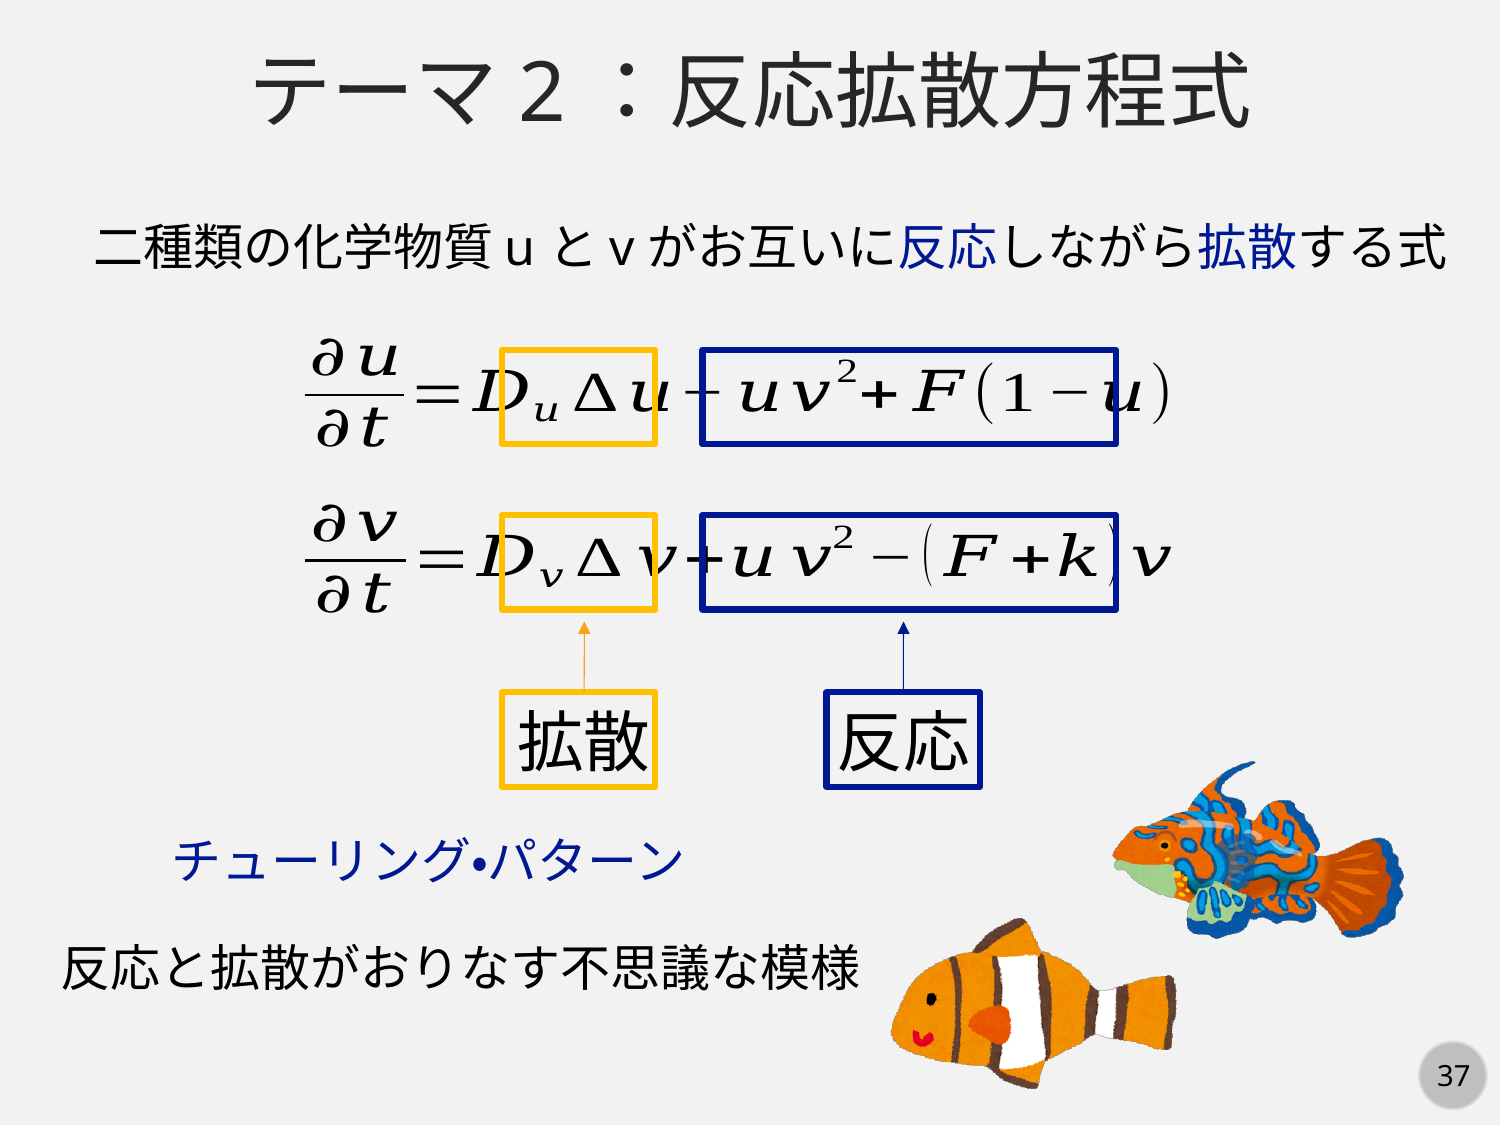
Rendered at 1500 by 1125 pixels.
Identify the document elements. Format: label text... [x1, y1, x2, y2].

text_box 反応 [821, 692, 985, 788]
picture [879, 727, 1412, 1106]
list テーマ2：反応拡散方程式 [0, 31, 1500, 155]
text_box [501, 514, 656, 611]
text_box 反応と拡散がおりなす不思議な模様 [45, 928, 876, 1004]
text_box [501, 349, 656, 445]
text_box [701, 349, 1117, 445]
text_box 拡散 [502, 692, 666, 788]
text_box チューリング・パターン [156, 822, 701, 897]
text_box [701, 514, 1117, 611]
text_box 二種類の化学物質uとvがお互いに反応しながら拡散する式 [78, 208, 1463, 283]
